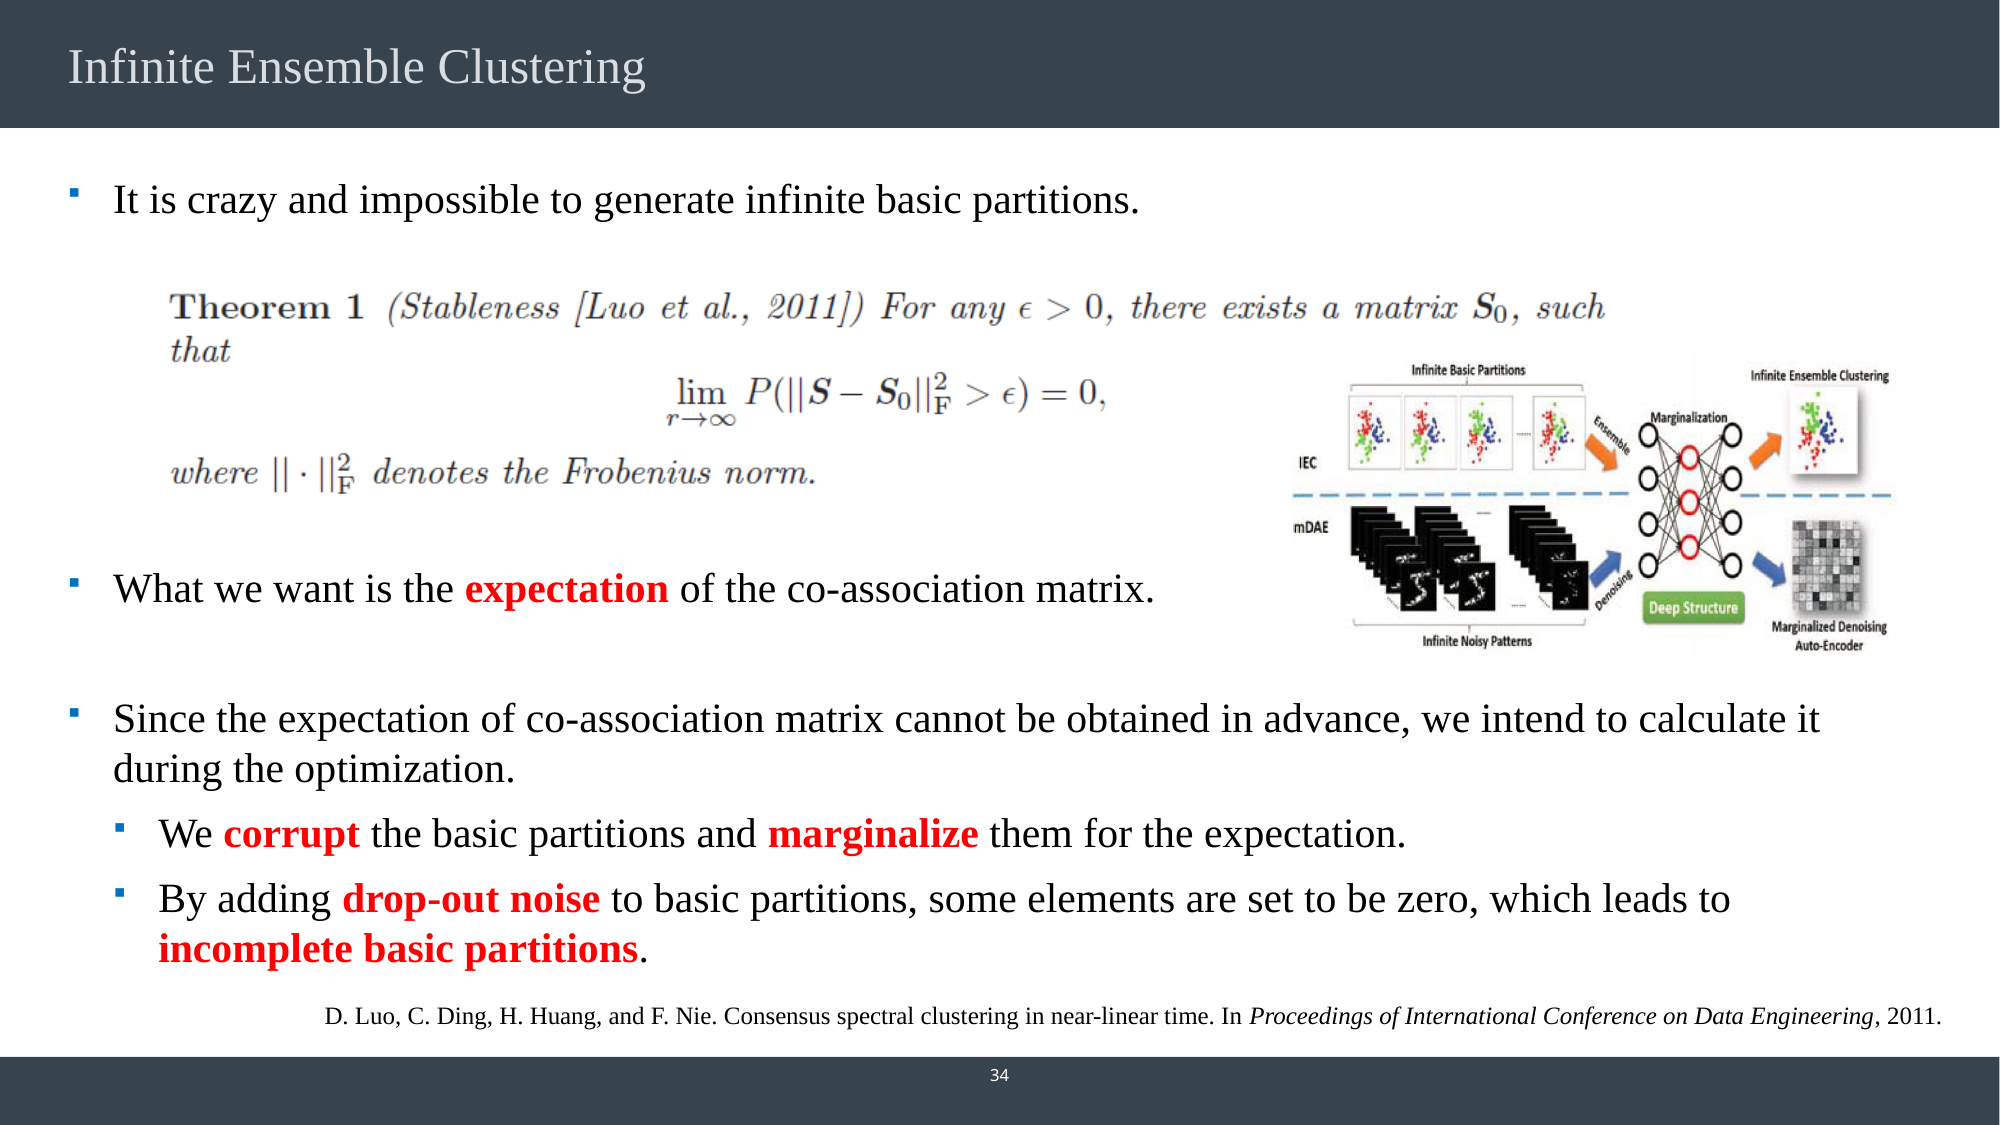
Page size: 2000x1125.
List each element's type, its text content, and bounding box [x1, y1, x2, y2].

title Infinite Ensemble Clustering [49, 30, 1950, 98]
list It is crazy and impossible to generate infinite basic partitions. What we want is the expectation of the co-association matrix. Since the expectation of co-association matrix cannot be obtained in advance, we intend to calculate it during the optimization. We corrupt the basic partitions and marginalize them for the expectation. By adding drop-out noise to basic partitions, some elements are set to be zero, which leads to incomplete basic partitions. [49, 162, 1950, 1013]
text_box D. Luo, C. Ding, H. Huang, and F. Nie. Consensus spectral clustering in near-linear time. In Proceedings of International Conference on Data Engineering, 2011. [309, 992, 2000, 1037]
picture [152, 267, 1902, 665]
slide_number 34 [916, 1062, 1083, 1091]
